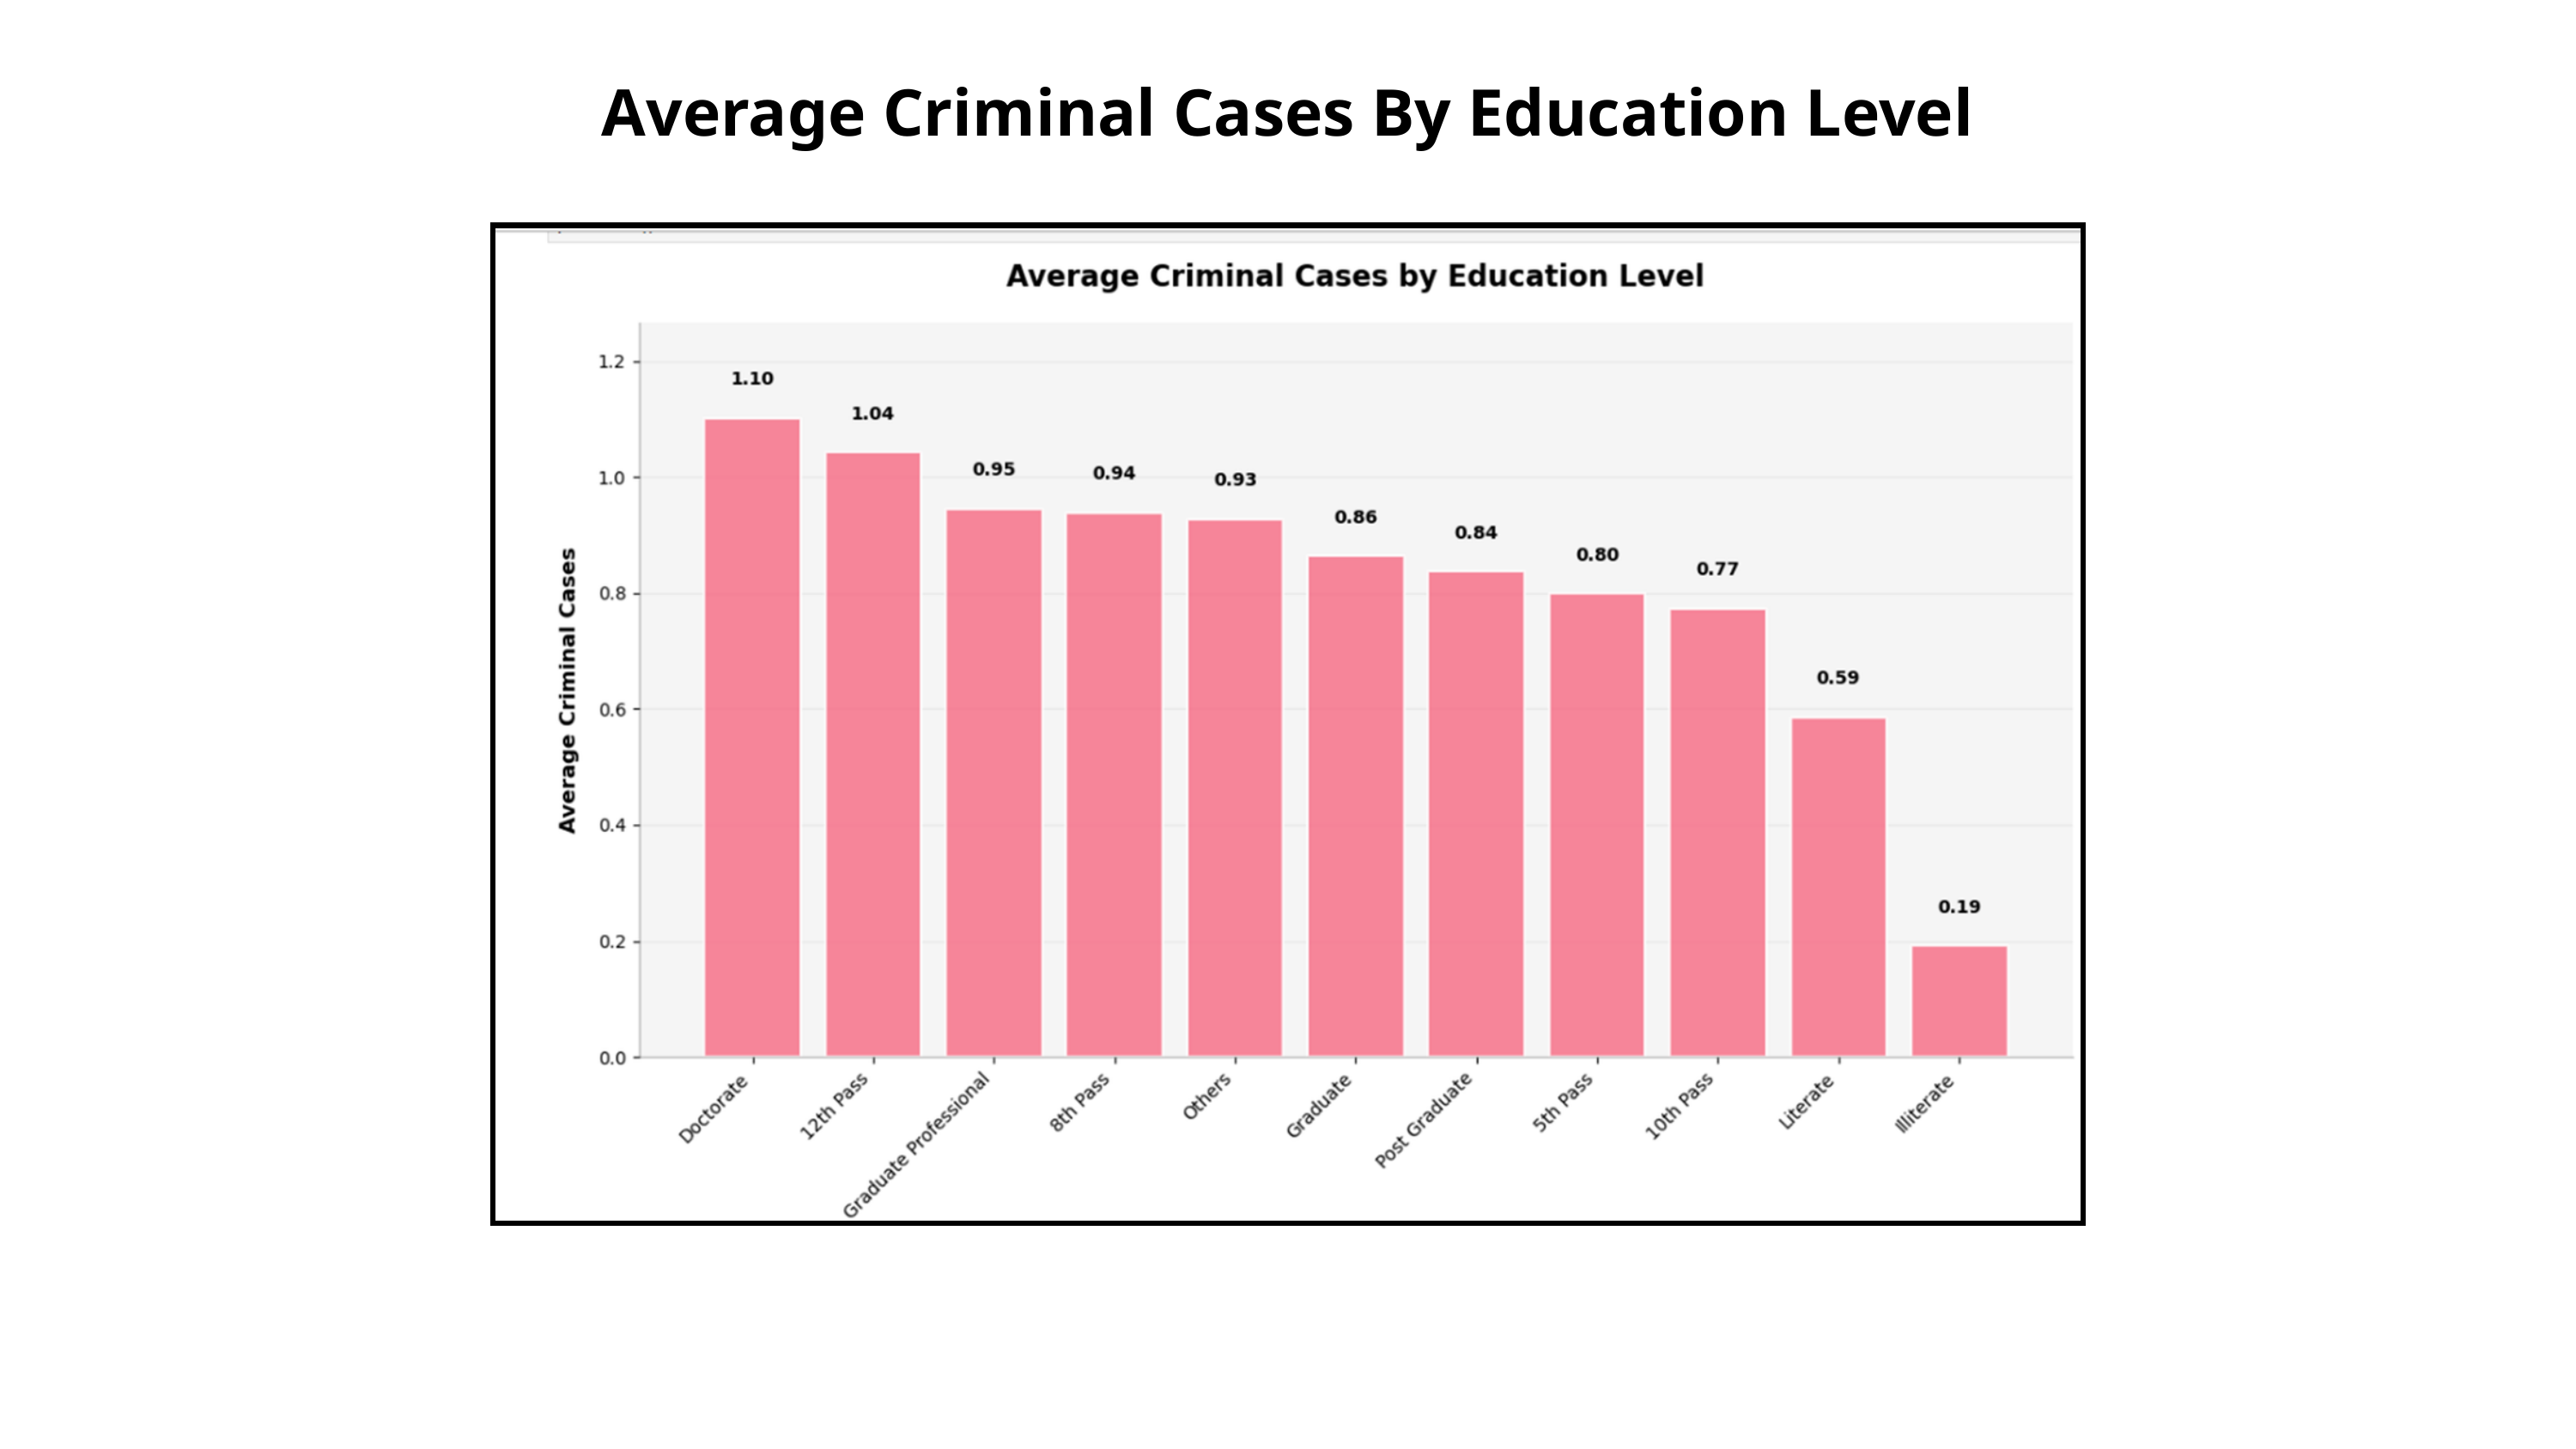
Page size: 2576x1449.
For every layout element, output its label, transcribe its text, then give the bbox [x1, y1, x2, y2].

text_box Average Criminal Cases By Education Level [492, 58, 2083, 149]
text_box [492, 225, 2083, 1223]
